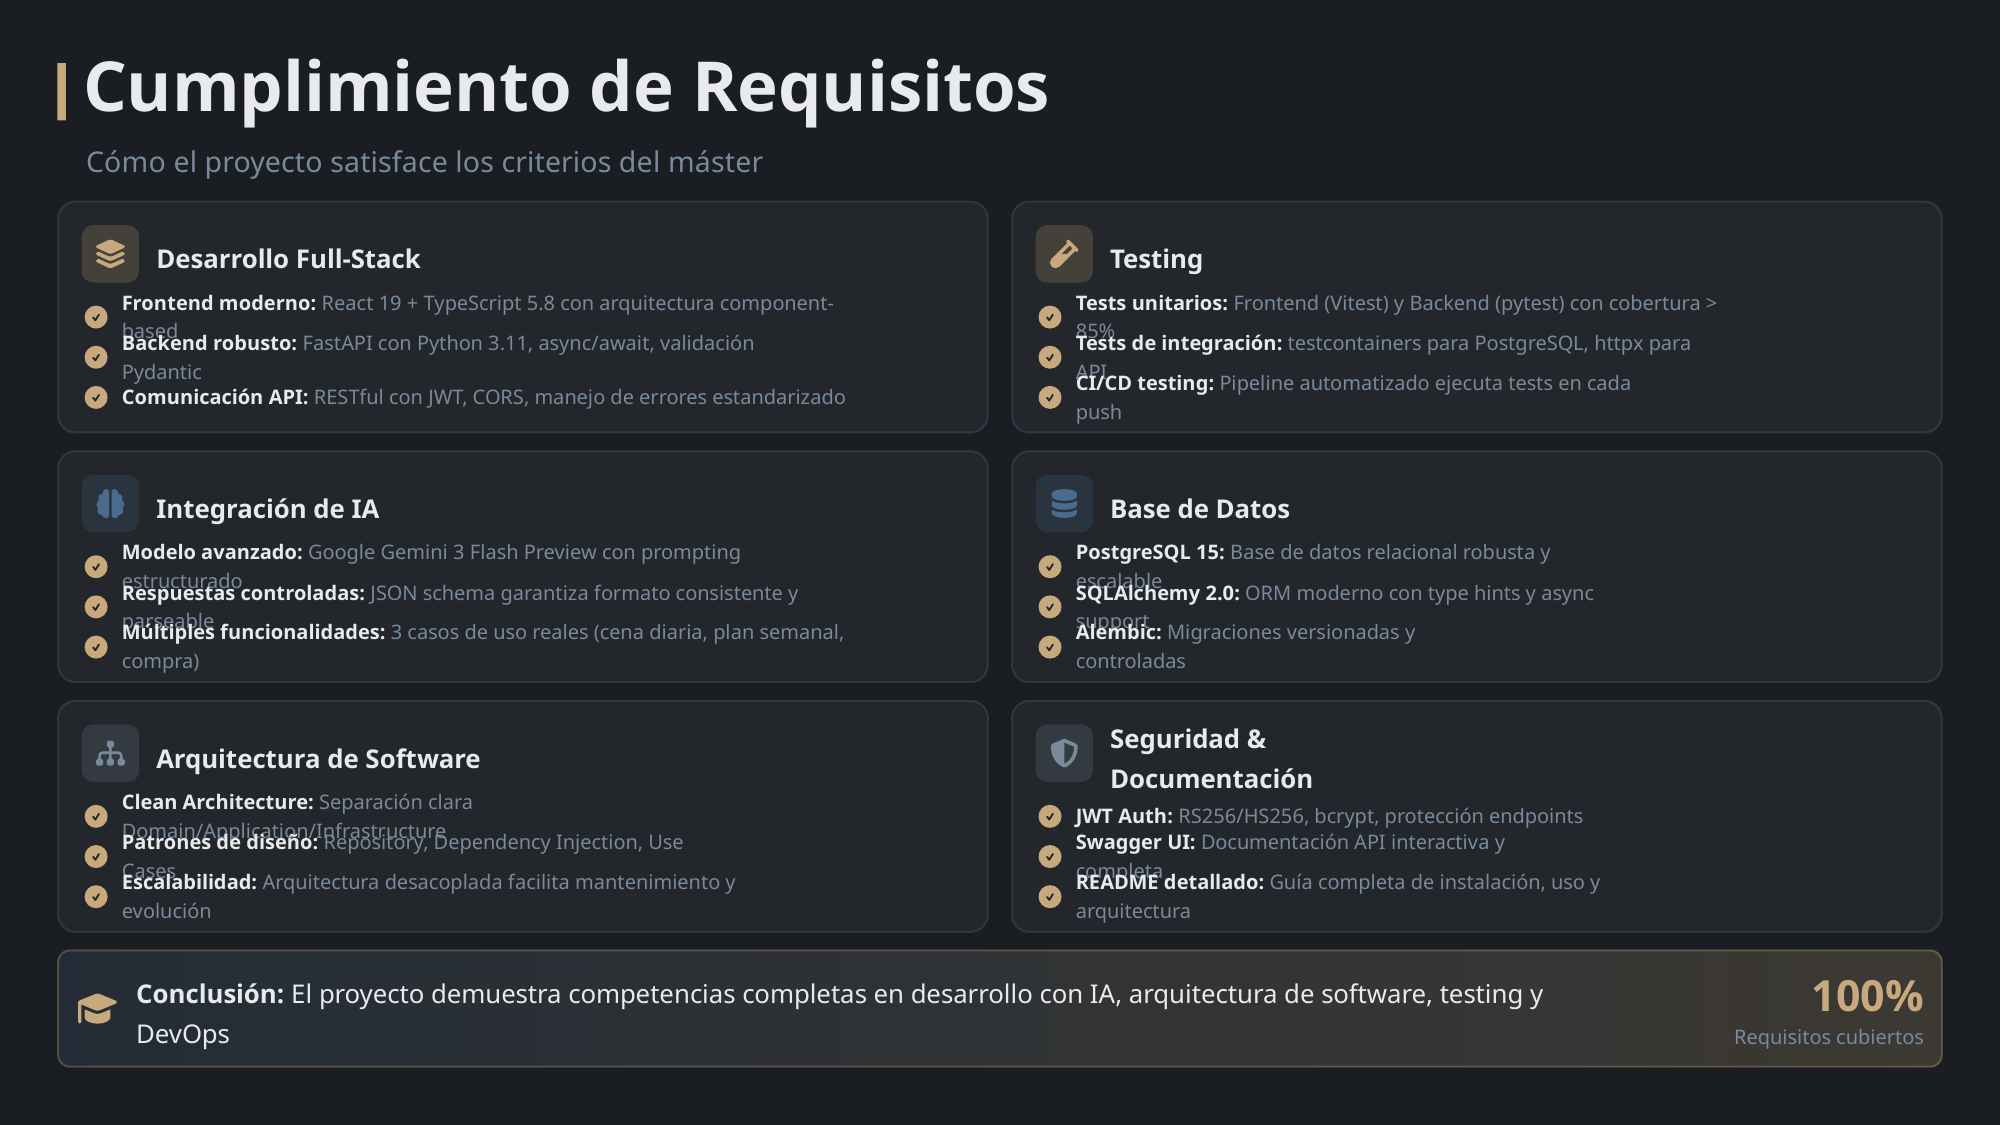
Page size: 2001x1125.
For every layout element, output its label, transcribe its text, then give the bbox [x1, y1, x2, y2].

text_box [96, 258, 125, 268]
text_box [84, 885, 108, 909]
text_box [58, 201, 988, 433]
text_box CI/CD testing: Pipeline automatizado ejecuta tests en cada push [1075, 380, 1677, 409]
text_box [57, 63, 66, 121]
text_box [1035, 724, 1094, 782]
text_box Requisitos cubiertos [1727, 1020, 1924, 1049]
text_box [84, 305, 108, 329]
text_box Conclusión: El proyecto demuestra competencias completas en desarrollo con IA, arquitectura de software, testing y DevOps [136, 988, 1632, 1029]
text_box Arquitectura de Software [156, 733, 490, 774]
text_box [96, 740, 125, 766]
text_box Integración de IA [156, 483, 384, 524]
text_box Backend robusto: FastAPI con Python 3.11, async/await, validación Pydantic [121, 339, 825, 369]
text_box [84, 385, 108, 409]
text_box JWT Auth: RS256/HS256, bcrypt, protección endpoints [1075, 799, 1593, 828]
text_box [96, 239, 125, 254]
text_box [1035, 225, 1094, 283]
text_box [1035, 474, 1094, 533]
text_box Escalabilidad: Arquitectura desacoplada facilita mantenimiento y evolución [121, 879, 820, 909]
text_box PostgreSQL 15: Base de datos relacional robusta y escalable [1075, 549, 1640, 579]
text_box Swagger UI: Documentación API interactiva y completa [1075, 839, 1594, 868]
text_box [1012, 451, 1942, 683]
text_box [81, 225, 140, 283]
text_box Múltiples funcionalidades: 3 casos de uso reales (cena diaria, plan semanal, compra) [121, 629, 907, 659]
text_box Cumplimiento de Requisitos [83, 57, 1054, 127]
text_box [1038, 635, 1062, 659]
text_box Tests unitarios: Frontend (Vitest) y Backend (pytest) con cobertura > 85% [1075, 299, 1762, 329]
text_box Alembic: Migraciones versionadas y controladas [1075, 629, 1528, 659]
text_box Testing [1110, 233, 1214, 274]
text_box Patrones de diseño: Repository, Dependency Injection, Use Cases [121, 839, 735, 868]
text_box SQLAlchemy 2.0: ORM moderno con type hints y async support [1075, 589, 1673, 619]
text_box [1012, 201, 1942, 433]
text_box [84, 845, 108, 869]
text_box Clean Architecture: Separación clara Domain/Application/Infrastructure [121, 799, 790, 828]
text_box [58, 451, 988, 683]
text_box README detallado: Guía completa de instalación, uso y arquitectura [1075, 879, 1713, 909]
text_box [1038, 885, 1062, 909]
text_box [81, 724, 140, 782]
text_box [1038, 804, 1062, 828]
text_box [96, 489, 110, 518]
text_box [1038, 385, 1062, 409]
text_box [1050, 239, 1079, 269]
text_box Tests de integración: testcontainers para PostgreSQL, httpx para API [1075, 339, 1719, 369]
text_box [1038, 305, 1062, 329]
text_box [1038, 595, 1062, 619]
text_box [84, 345, 108, 369]
text_box [1050, 738, 1078, 768]
text_box 100% [1715, 968, 1924, 1021]
text_box [84, 595, 108, 619]
text_box [1038, 555, 1062, 579]
text_box Comunicación API: RESTful con JWT, CORS, manejo de errores estandarizado [121, 380, 848, 409]
text_box [84, 555, 108, 579]
text_box Respuestas controladas: JSON schema garantiza formato consistente y parseable [121, 589, 883, 619]
text_box [1038, 345, 1062, 369]
text_box [1038, 845, 1062, 869]
text_box [58, 950, 1942, 1067]
text_box [1051, 489, 1077, 501]
text_box Base de Datos [1110, 483, 1303, 524]
text_box [84, 804, 108, 828]
text_box Modelo avanzado: Google Gemini 3 Flash Preview con prompting estructurado [121, 549, 857, 579]
text_box Frontend moderno: React 19 + TypeScript 5.8 con arquitectura component-based [121, 299, 886, 329]
text_box [58, 700, 988, 932]
text_box [78, 993, 117, 1024]
text_box Desarrollo Full-Stack [156, 233, 434, 274]
text_box [96, 251, 125, 261]
text_box [81, 474, 140, 533]
text_box Cómo el proyecto satisface los criterios del máster [86, 137, 1957, 178]
text_box [84, 635, 108, 659]
text_box Seguridad & Documentación [1110, 733, 1477, 774]
text_box [111, 489, 125, 518]
text_box [1012, 700, 1942, 932]
text_box [1051, 500, 1077, 510]
text_box [1051, 509, 1077, 518]
